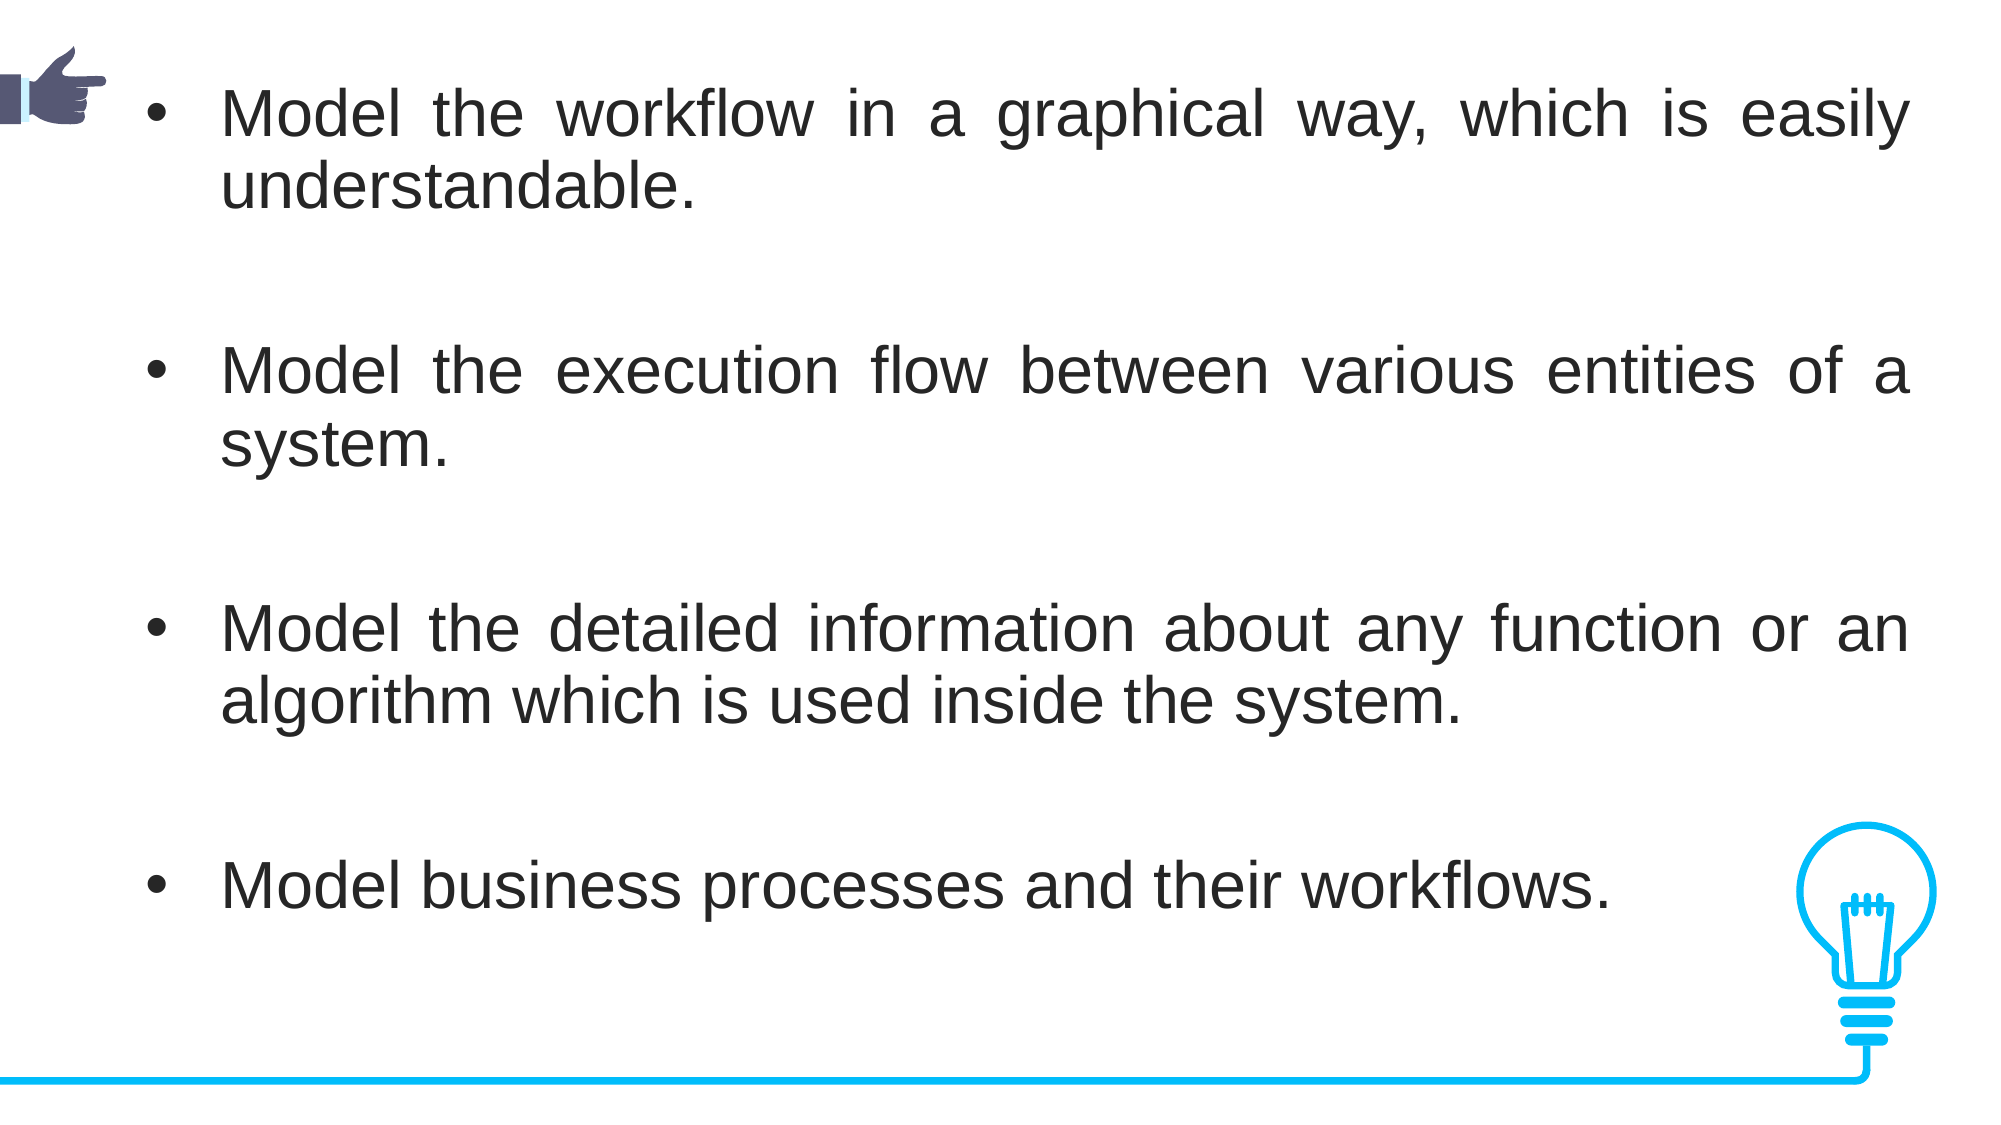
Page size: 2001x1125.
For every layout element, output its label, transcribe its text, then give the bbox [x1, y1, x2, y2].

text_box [0, 46, 107, 125]
list Model the workflow in a graphical way, which is easily understandable. Model the execution flow between various entities of a system. Model the detailed information about any function or an algorithm which is used inside the system. Model business processes and their workflows. [130, 46, 1927, 957]
